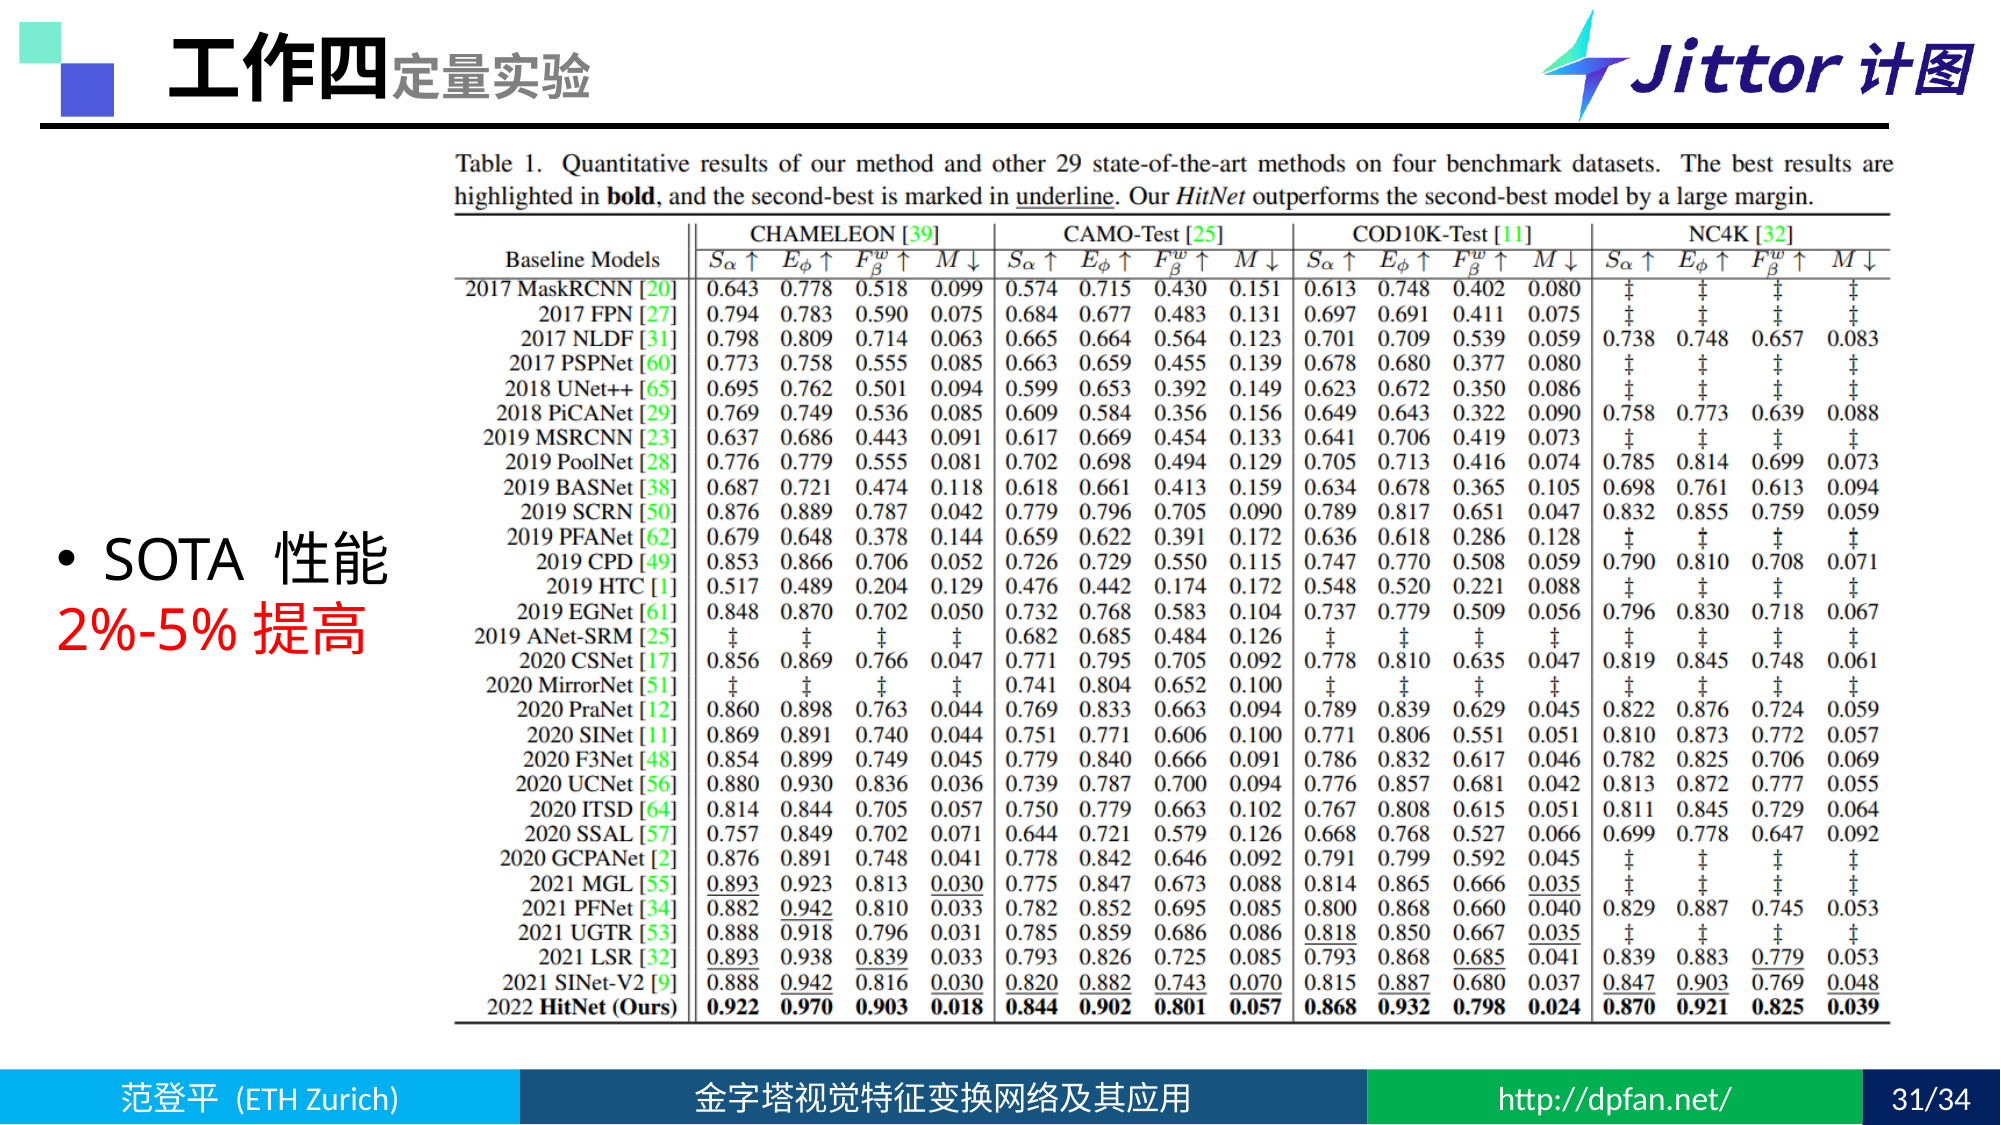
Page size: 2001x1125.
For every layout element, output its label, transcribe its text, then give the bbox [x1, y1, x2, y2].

text_box 工作四定量实验 [98, 0, 659, 119]
picture [437, 138, 1905, 1048]
text_box SOTA 性能 2%-5%提高 [41, 514, 437, 670]
picture [1453, 3, 2001, 126]
